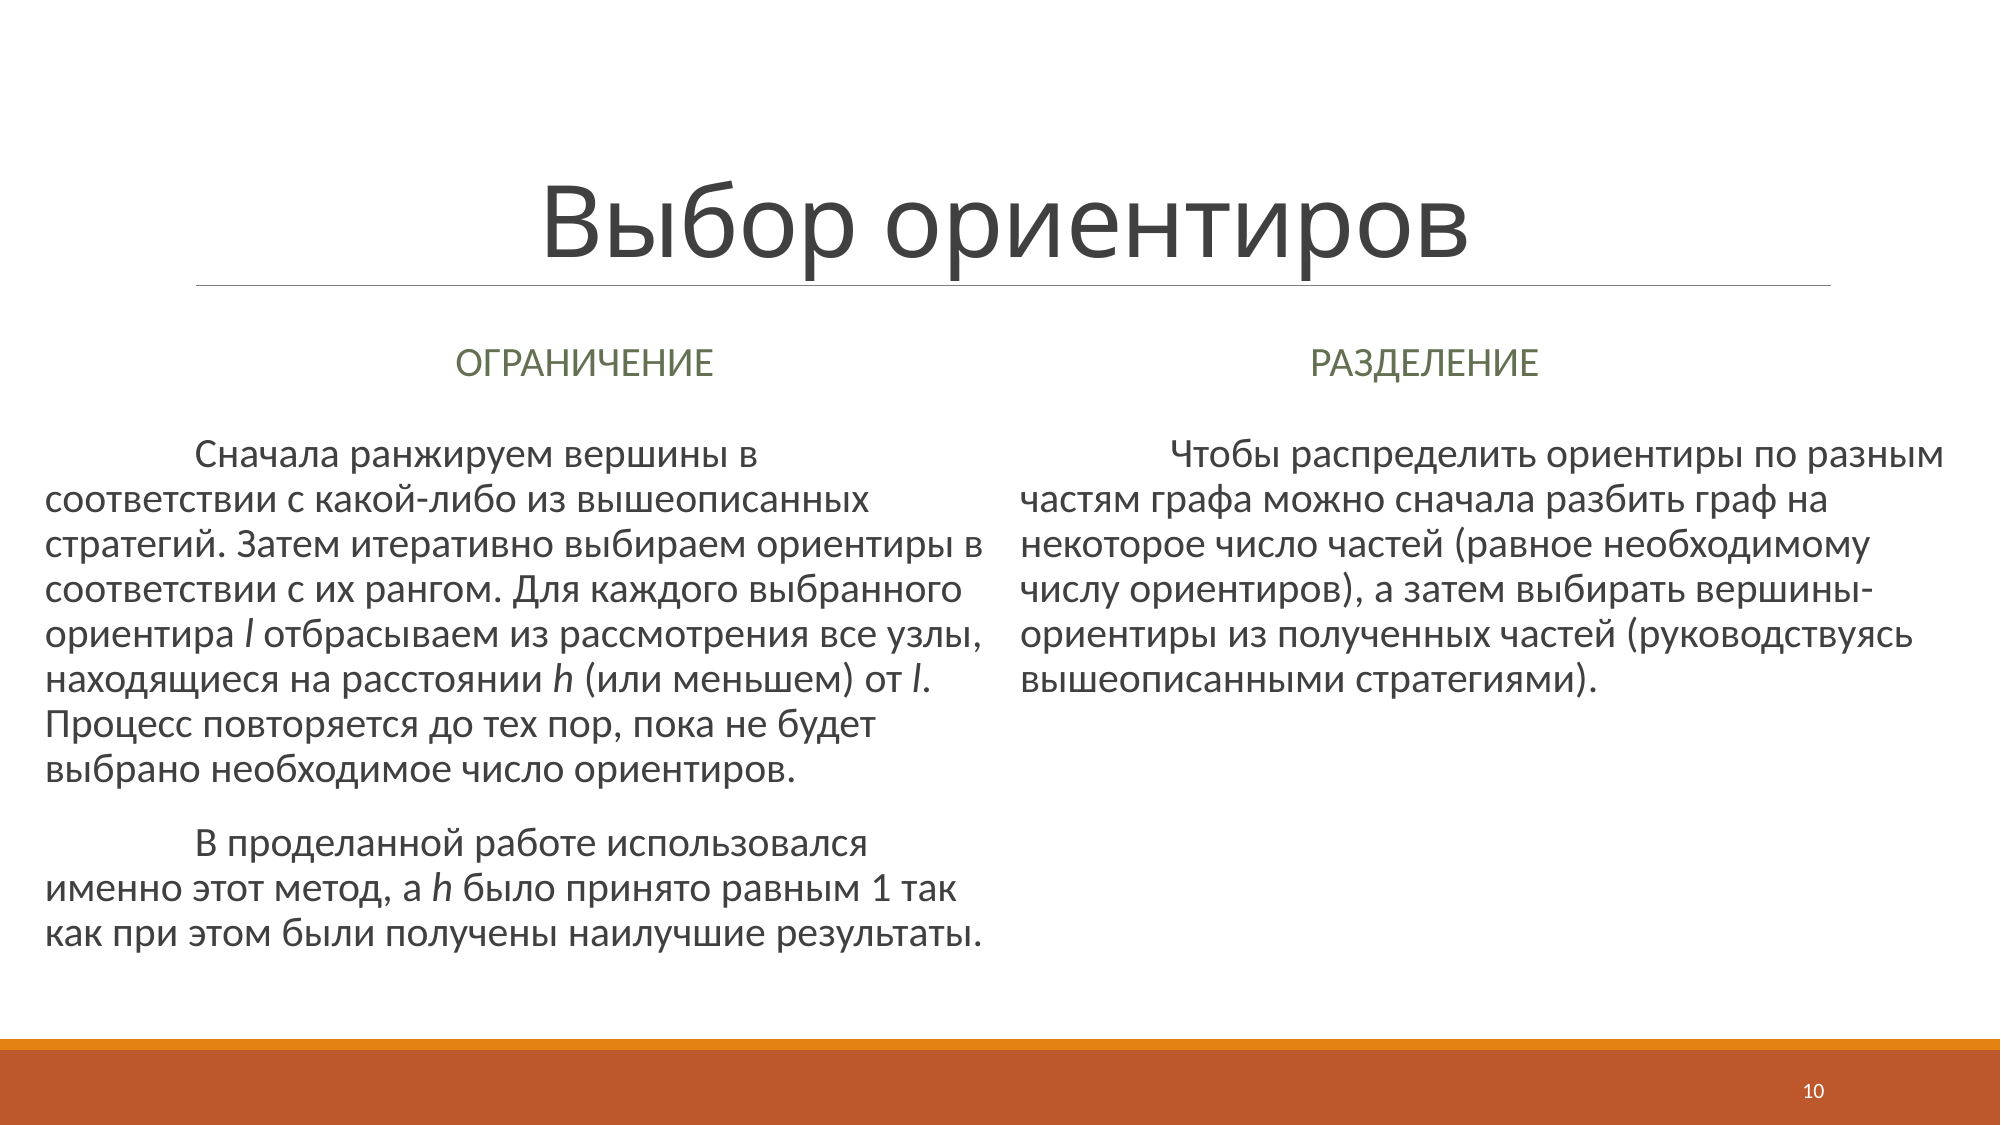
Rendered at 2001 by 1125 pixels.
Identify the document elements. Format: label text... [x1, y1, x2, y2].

list Сначала ранжируем вершины в соответствии с какой-либо из вышеописанных стратегий. Затем итеративно выбираем ориентиры в соответствии с их рангом. Для каждого выбранного ориентира l отбрасываем из рассмотрения все узлы, находящиеся на расстоянии h (или меньшем) от l. Процесс повторяется до тех пор, пока не будет выбрано необходимое число ориентиров. В проделанной работе использовался именно этот метод, а h было принято равным 1 так как при этом были получены наилучшие результаты. [44, 423, 990, 1030]
list Ограничение [180, 302, 990, 423]
list Чтобы распределить ориентиры по разным частям графа можно сначала разбить граф на некоторое число частей (равное необходимому числу ориентиров), а затем выбирать вершины-ориентиры из полученных частей (руководствуясь вышеописанными стратегиями). [1020, 423, 1949, 978]
title Выбор ориентиров [180, 47, 1830, 285]
list Разделение [1020, 302, 1830, 423]
slide_number 10 [1624, 1059, 1840, 1120]
